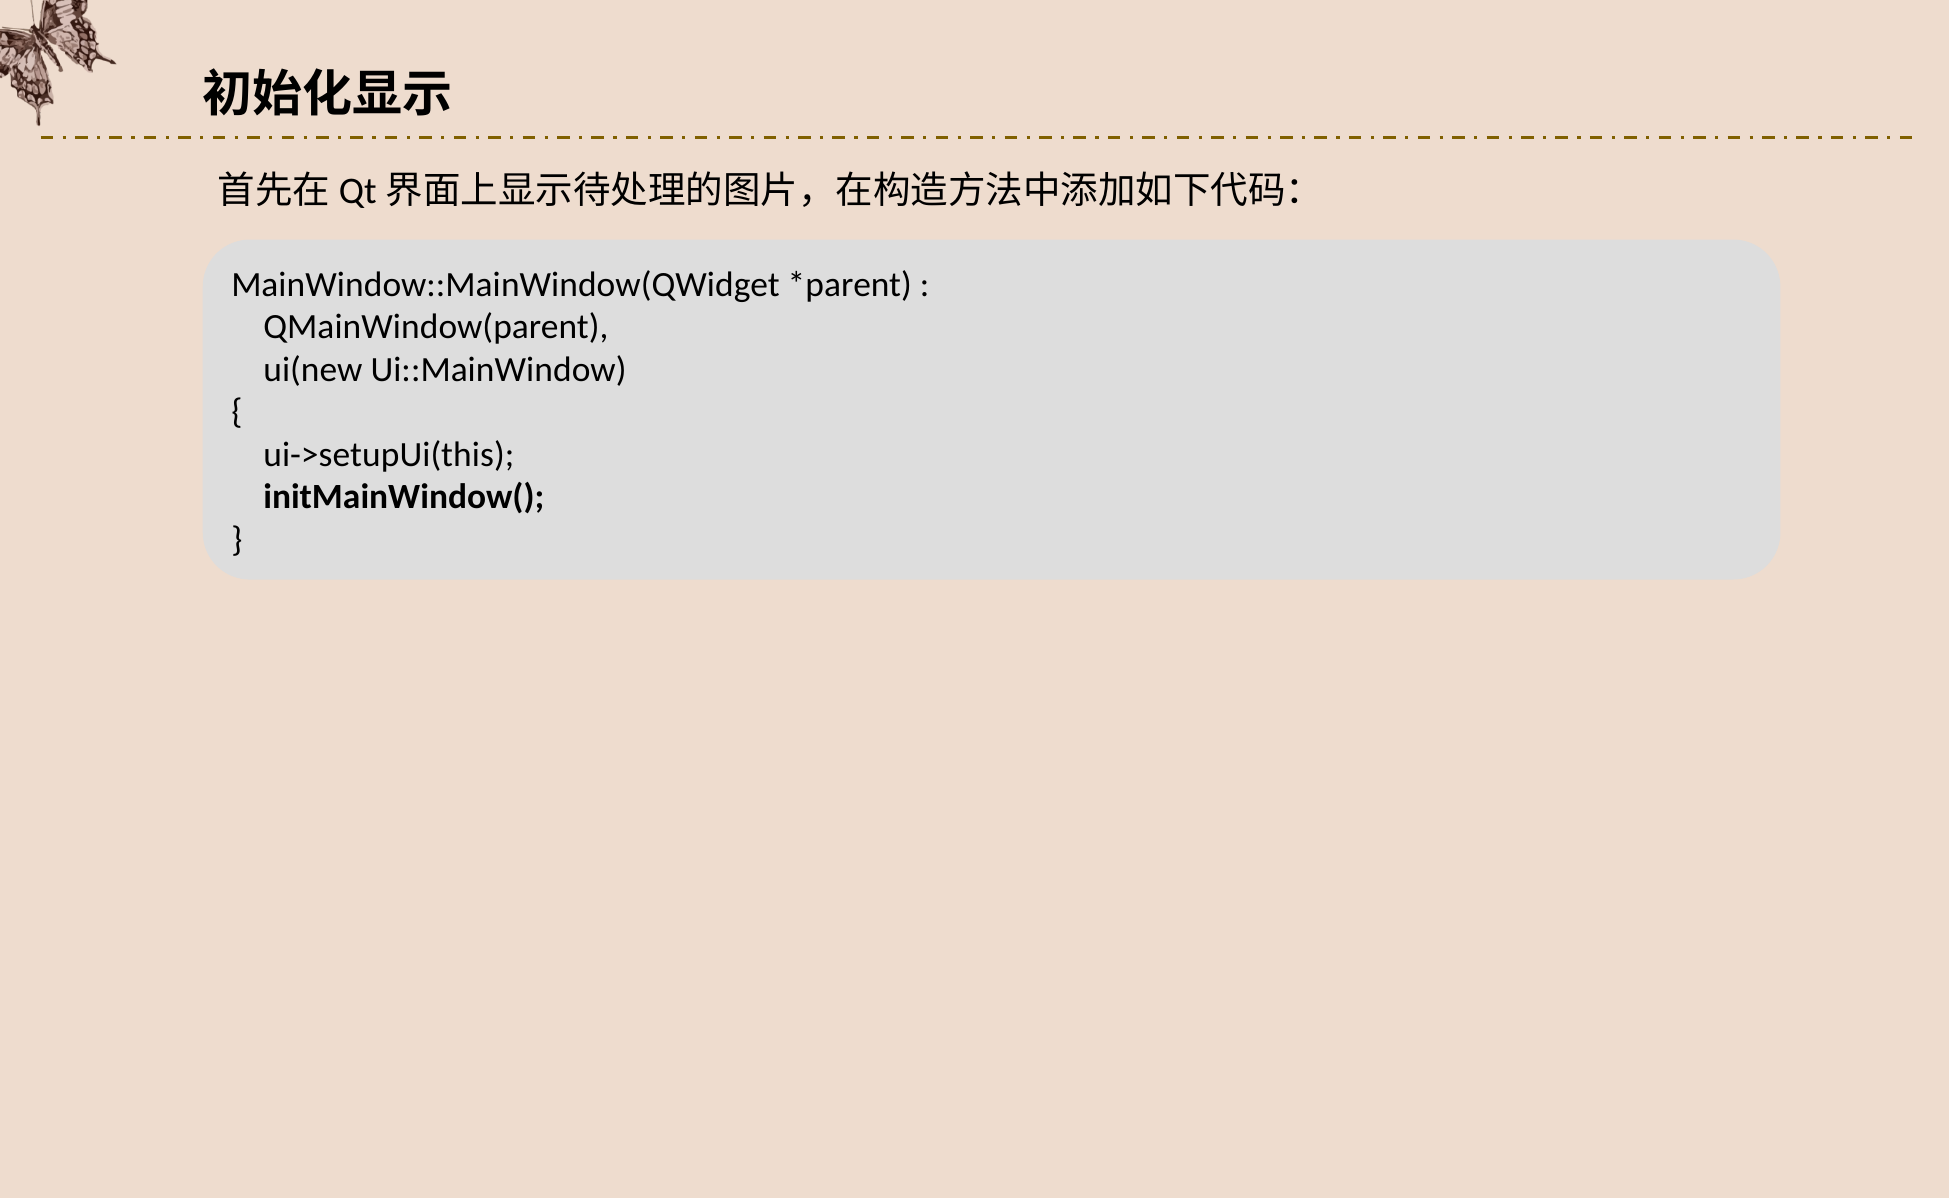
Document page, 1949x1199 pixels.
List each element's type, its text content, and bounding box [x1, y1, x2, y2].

text_box 首先在Qt界面上显示待处理的图片，在构造方法中添加如下代码： [202, 159, 1341, 219]
picture [0, 0, 142, 138]
text_box MainWindow::MainWindow(QWidget *parent) : QMainWindow(parent), ui(new Ui::MainWindow) { ui->setupUi(this); initMainWindow(); } [202, 239, 1781, 580]
text_box 初始化显示 [187, 53, 468, 129]
